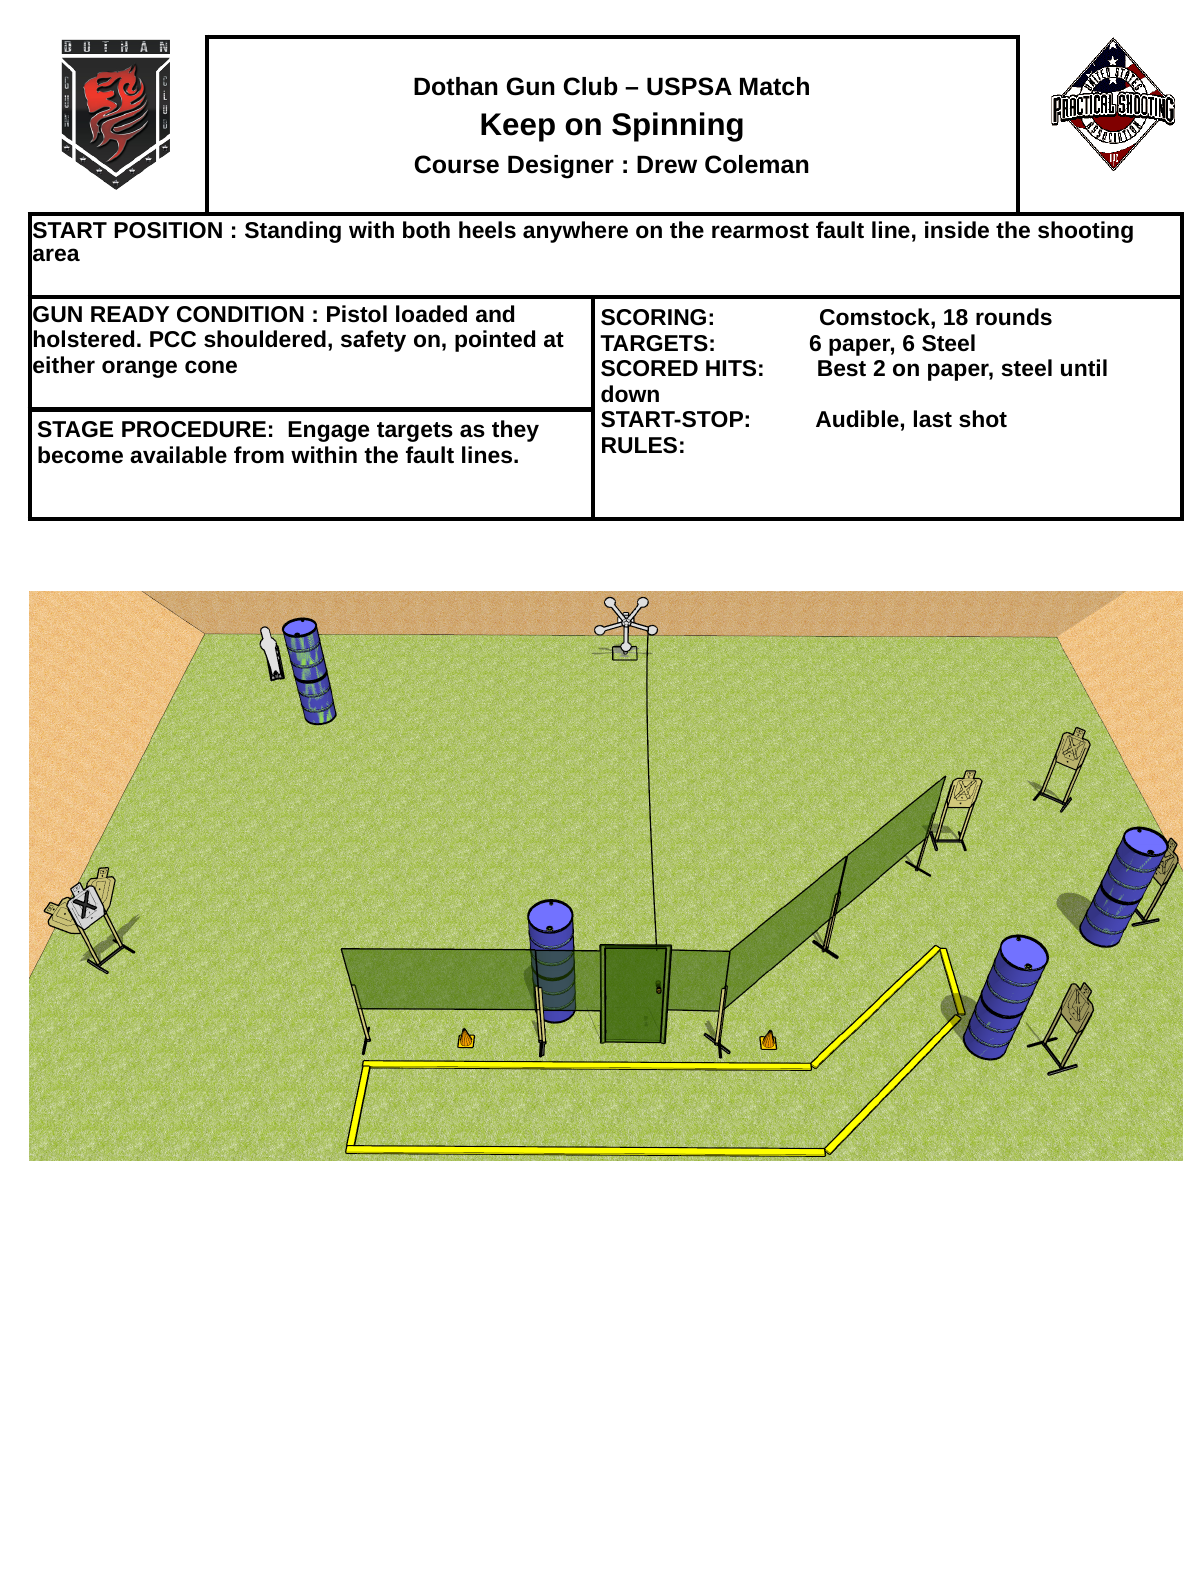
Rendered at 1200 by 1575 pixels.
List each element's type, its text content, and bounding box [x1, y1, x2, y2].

table_header [1020, 37, 1182, 212]
picture [1044, 36, 1183, 175]
table_cell STAGE PROCEDURE: Engage targets as they become available from within the fault lines. [32, 412, 591, 517]
picture [29, 591, 1183, 1161]
table_header Dothan Gun Club – USPSA Match Keep on Spinning Course Designer : Drew Coleman [209, 39, 1016, 212]
table_header [30, 37, 205, 212]
table_cell GUN READY CONDITION : Pistol loaded and holstered. PCC shouldered, safety on, pointed at either orange cone [32, 299, 591, 407]
picture [58, 36, 173, 193]
table_cell SCORING: Comstock, 18 rounds TARGETS: 6 paper, 6 Steel SCORED HITS: Best 2 on paper, steel until down START-STOP: Audible, last shot RULES: [595, 299, 1180, 517]
table_cell START POSITION : Standing with both heels anywhere on the rearmost fault line, inside the shooting area [32, 216, 1180, 295]
